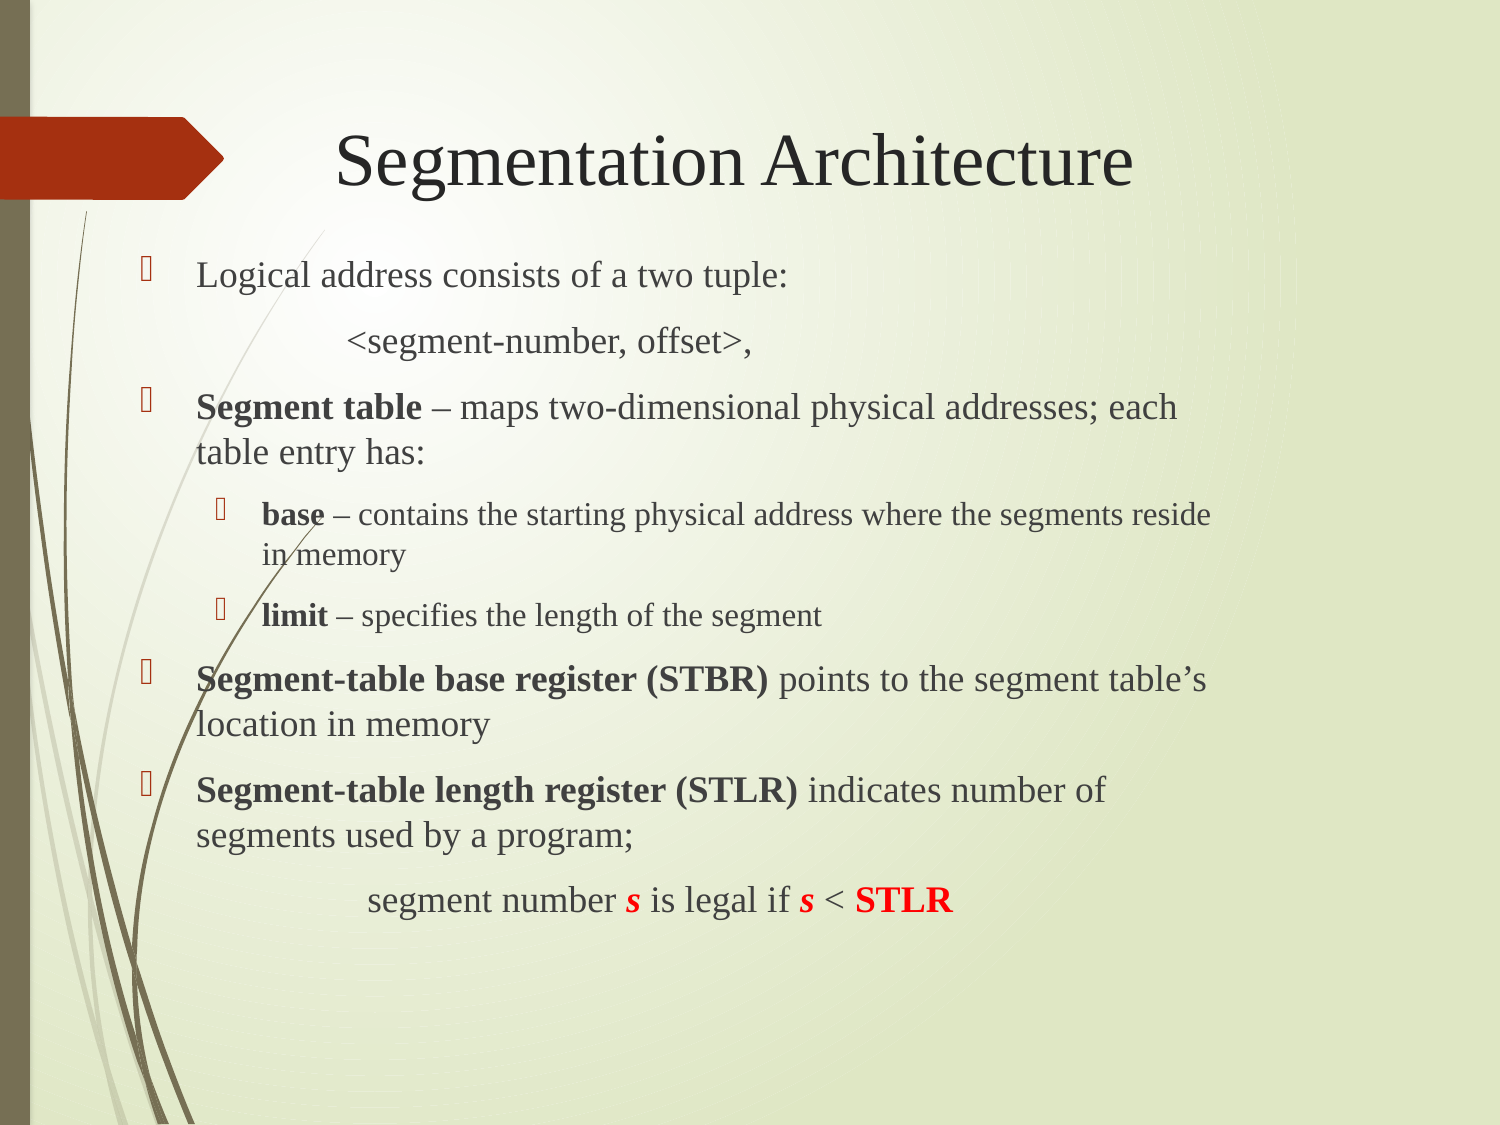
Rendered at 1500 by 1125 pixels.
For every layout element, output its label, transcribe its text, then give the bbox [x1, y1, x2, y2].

list Logical address consists of a two tuple: <segment-number, offset>, Segment table – maps two-dimensional physical addresses; each table entry has: base – contains the starting physical address where the segments reside in memory limit – specifies the length of the segment Segment-table base register (STBR) points to the segment table’s location in memory Segment-table length register (STLR) indicates number of segments used by a program; segment number s is legal if s < STLR [125, 242, 1240, 986]
title Segmentation Architecture [319, 102, 1400, 313]
